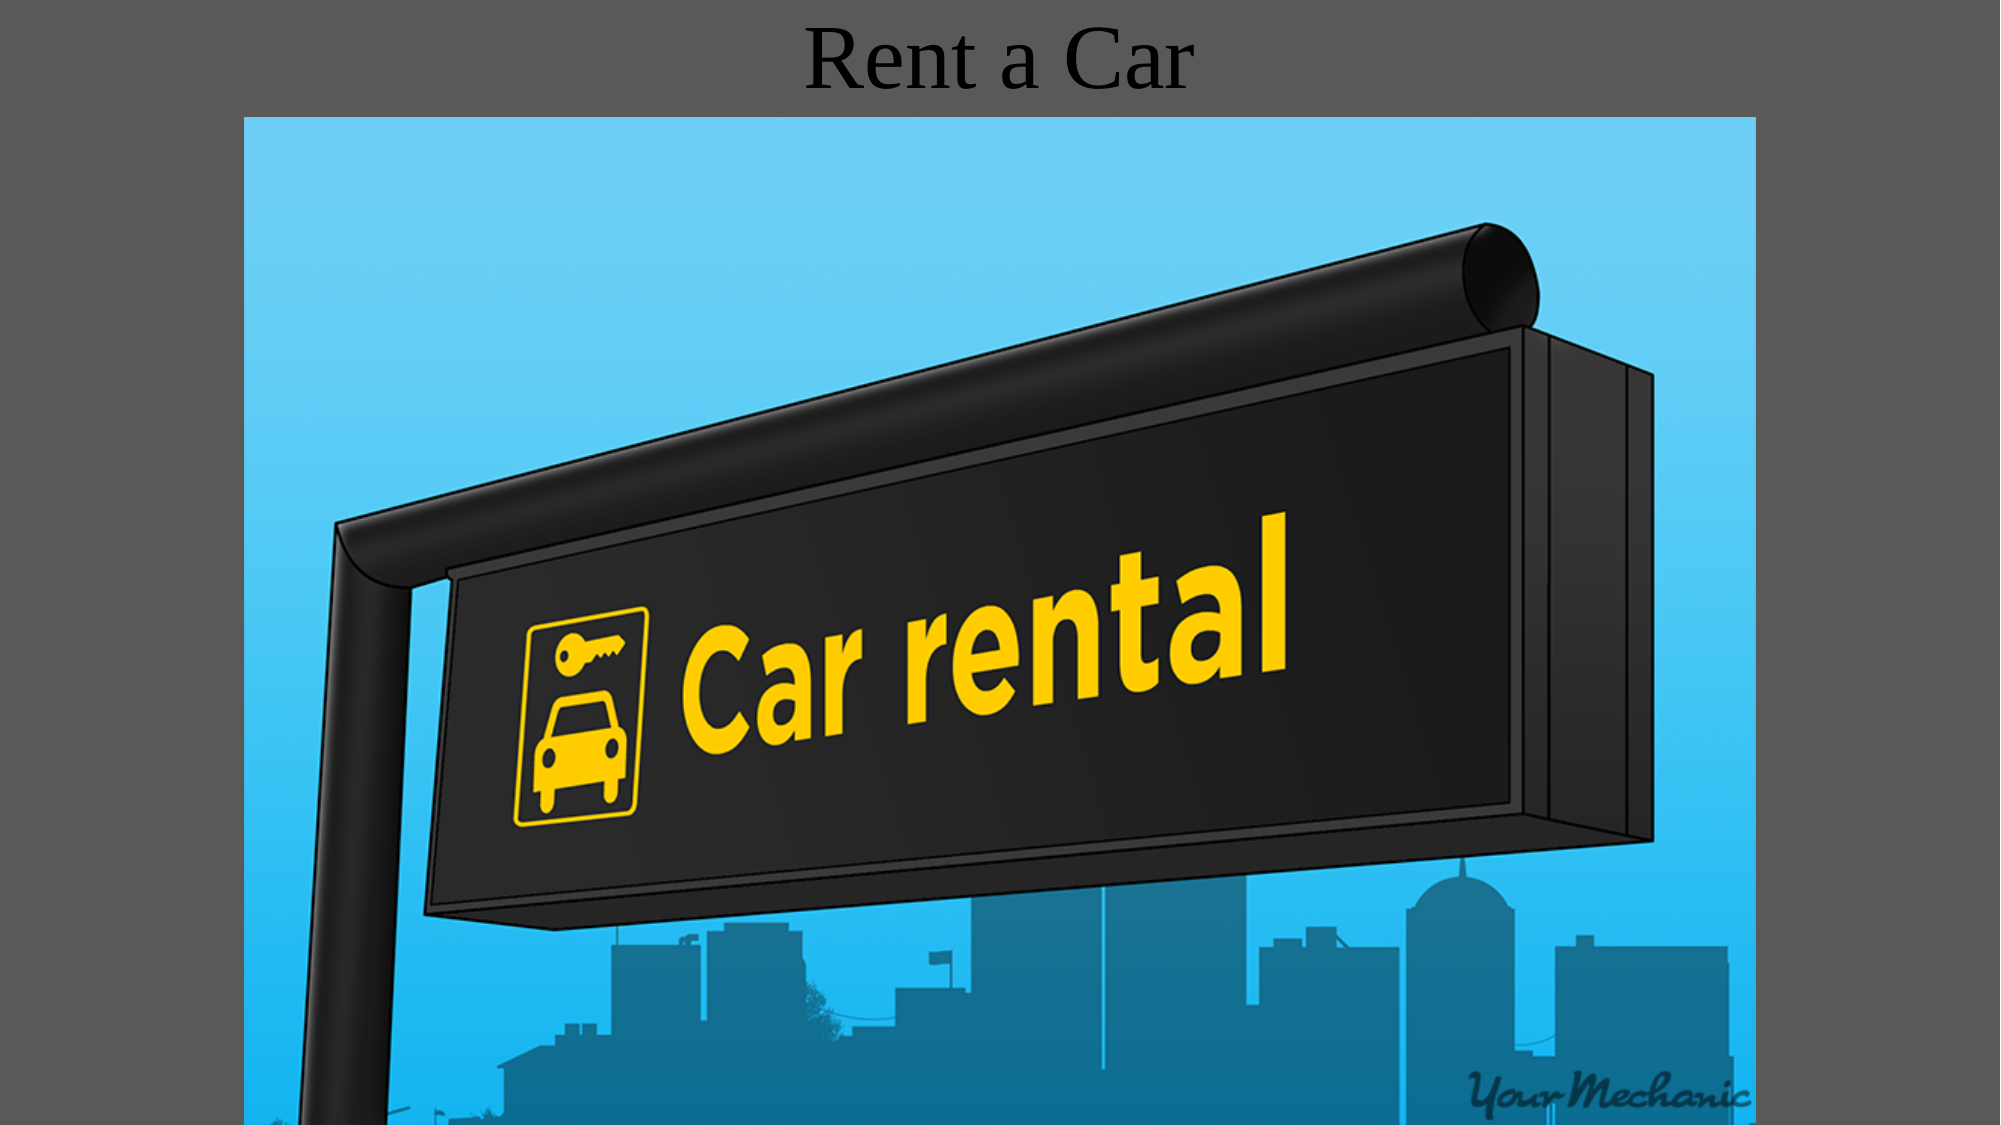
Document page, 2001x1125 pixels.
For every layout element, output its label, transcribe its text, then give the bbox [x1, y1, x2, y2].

title Rent a Car [0, 0, 2000, 118]
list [244, 117, 1756, 1125]
